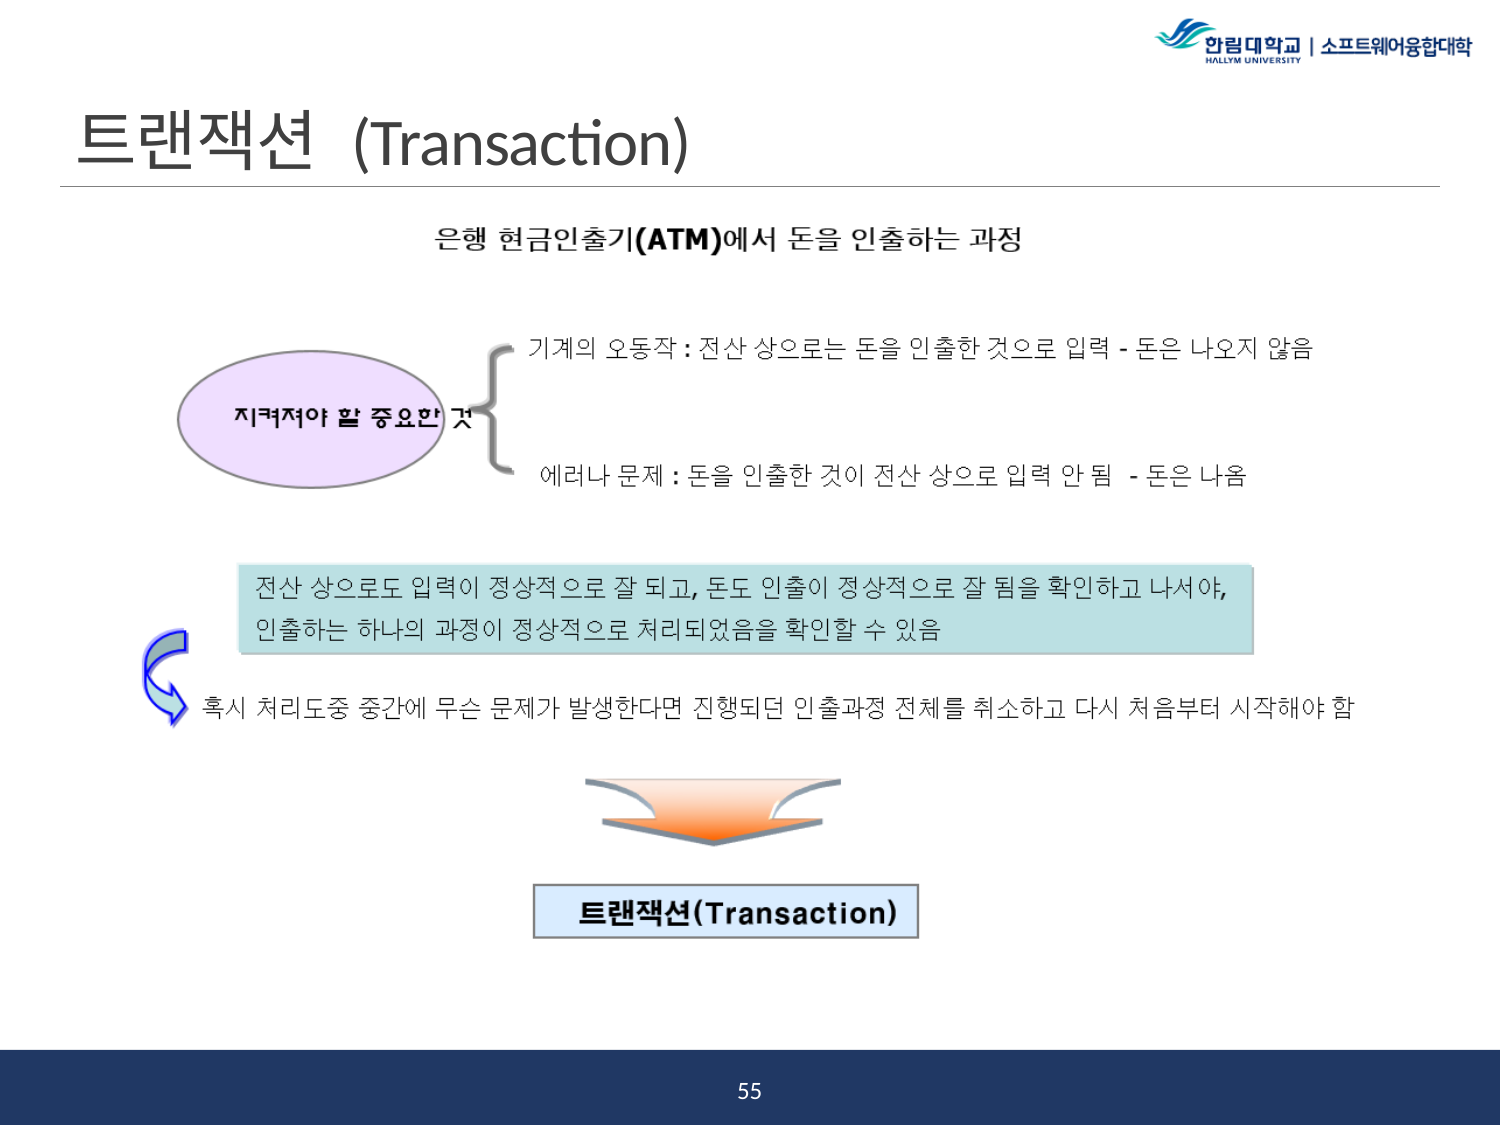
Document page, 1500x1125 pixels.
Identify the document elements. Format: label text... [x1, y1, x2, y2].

slide_number 54 [669, 1059, 831, 1120]
title 트랜잭션 (Transaction) [60, 62, 1440, 187]
picture [1148, 7, 1483, 76]
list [120, 203, 1380, 982]
